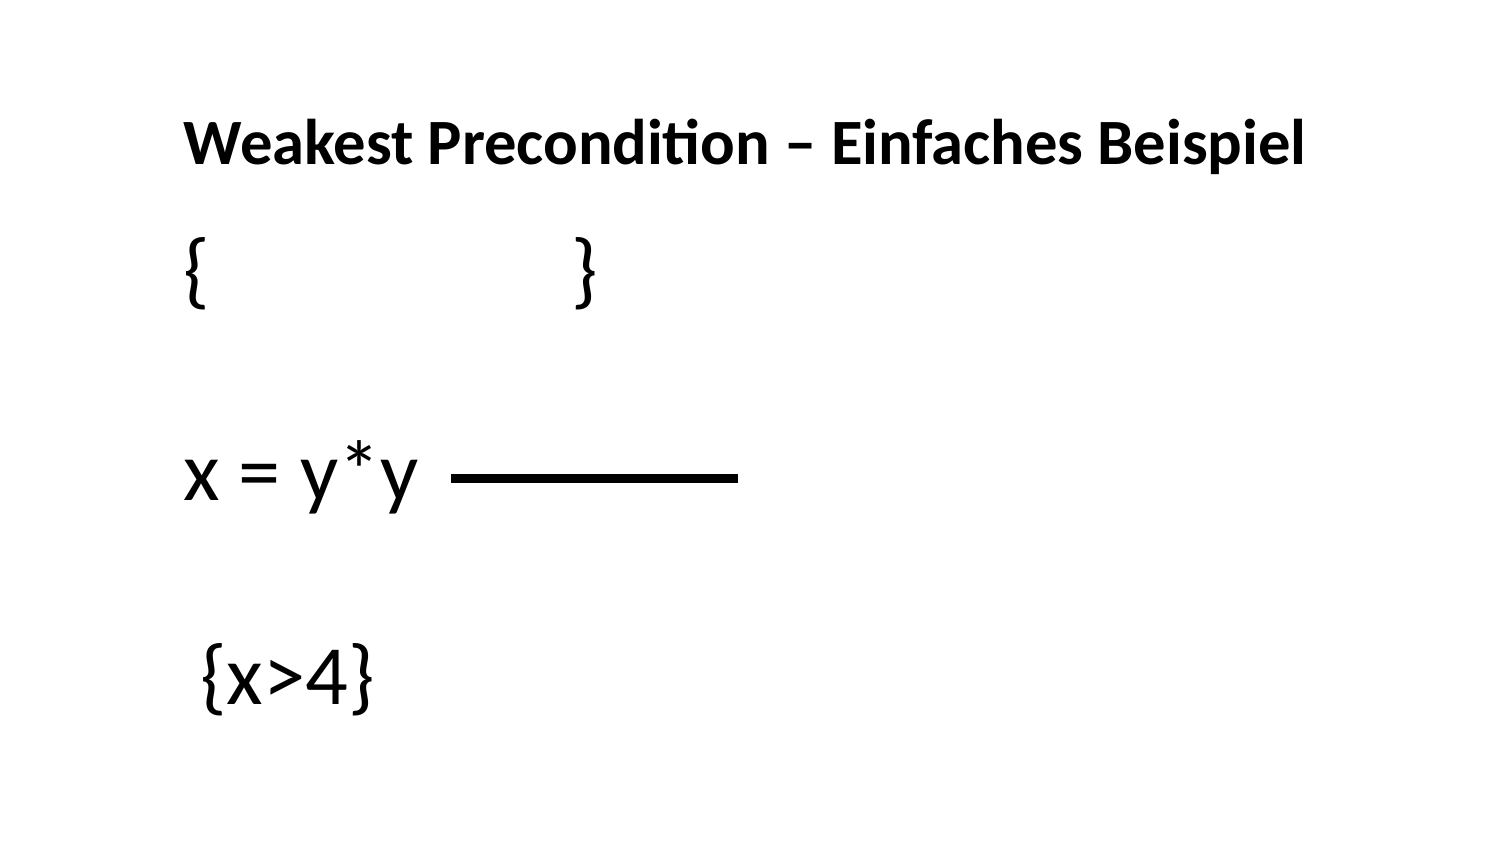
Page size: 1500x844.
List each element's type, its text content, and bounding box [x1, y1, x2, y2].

text_box { } x = y*y [168, 206, 680, 585]
title Weakest Precondition – Einfaches Beispiel [168, 84, 1351, 194]
text_box {x>4} [185, 612, 509, 729]
